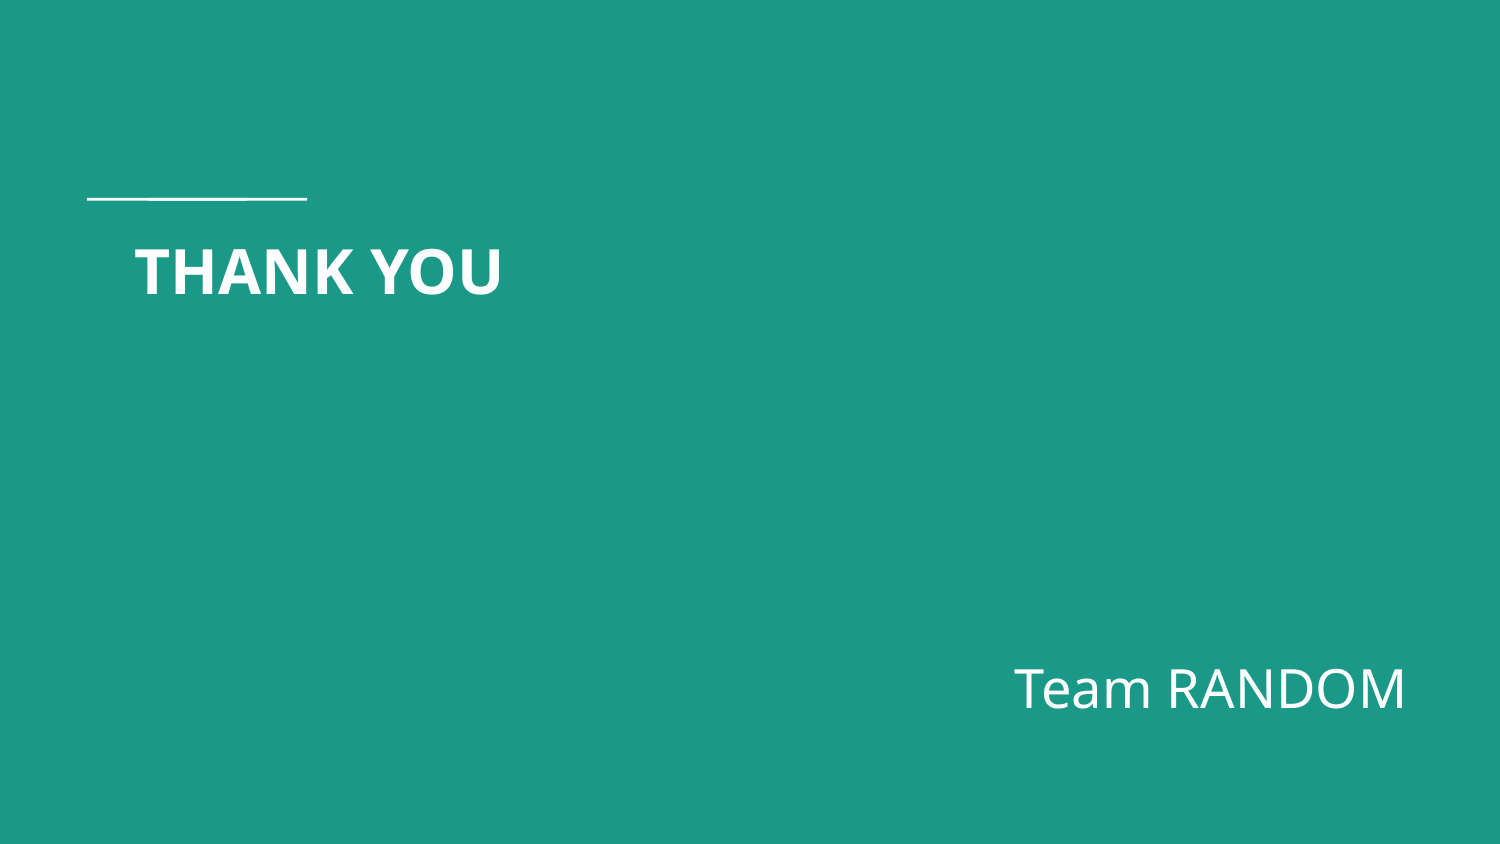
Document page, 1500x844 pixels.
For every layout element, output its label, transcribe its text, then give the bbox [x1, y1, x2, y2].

title THANK YOU [119, 216, 1381, 466]
text_box Team RANDOM [541, 493, 1423, 735]
